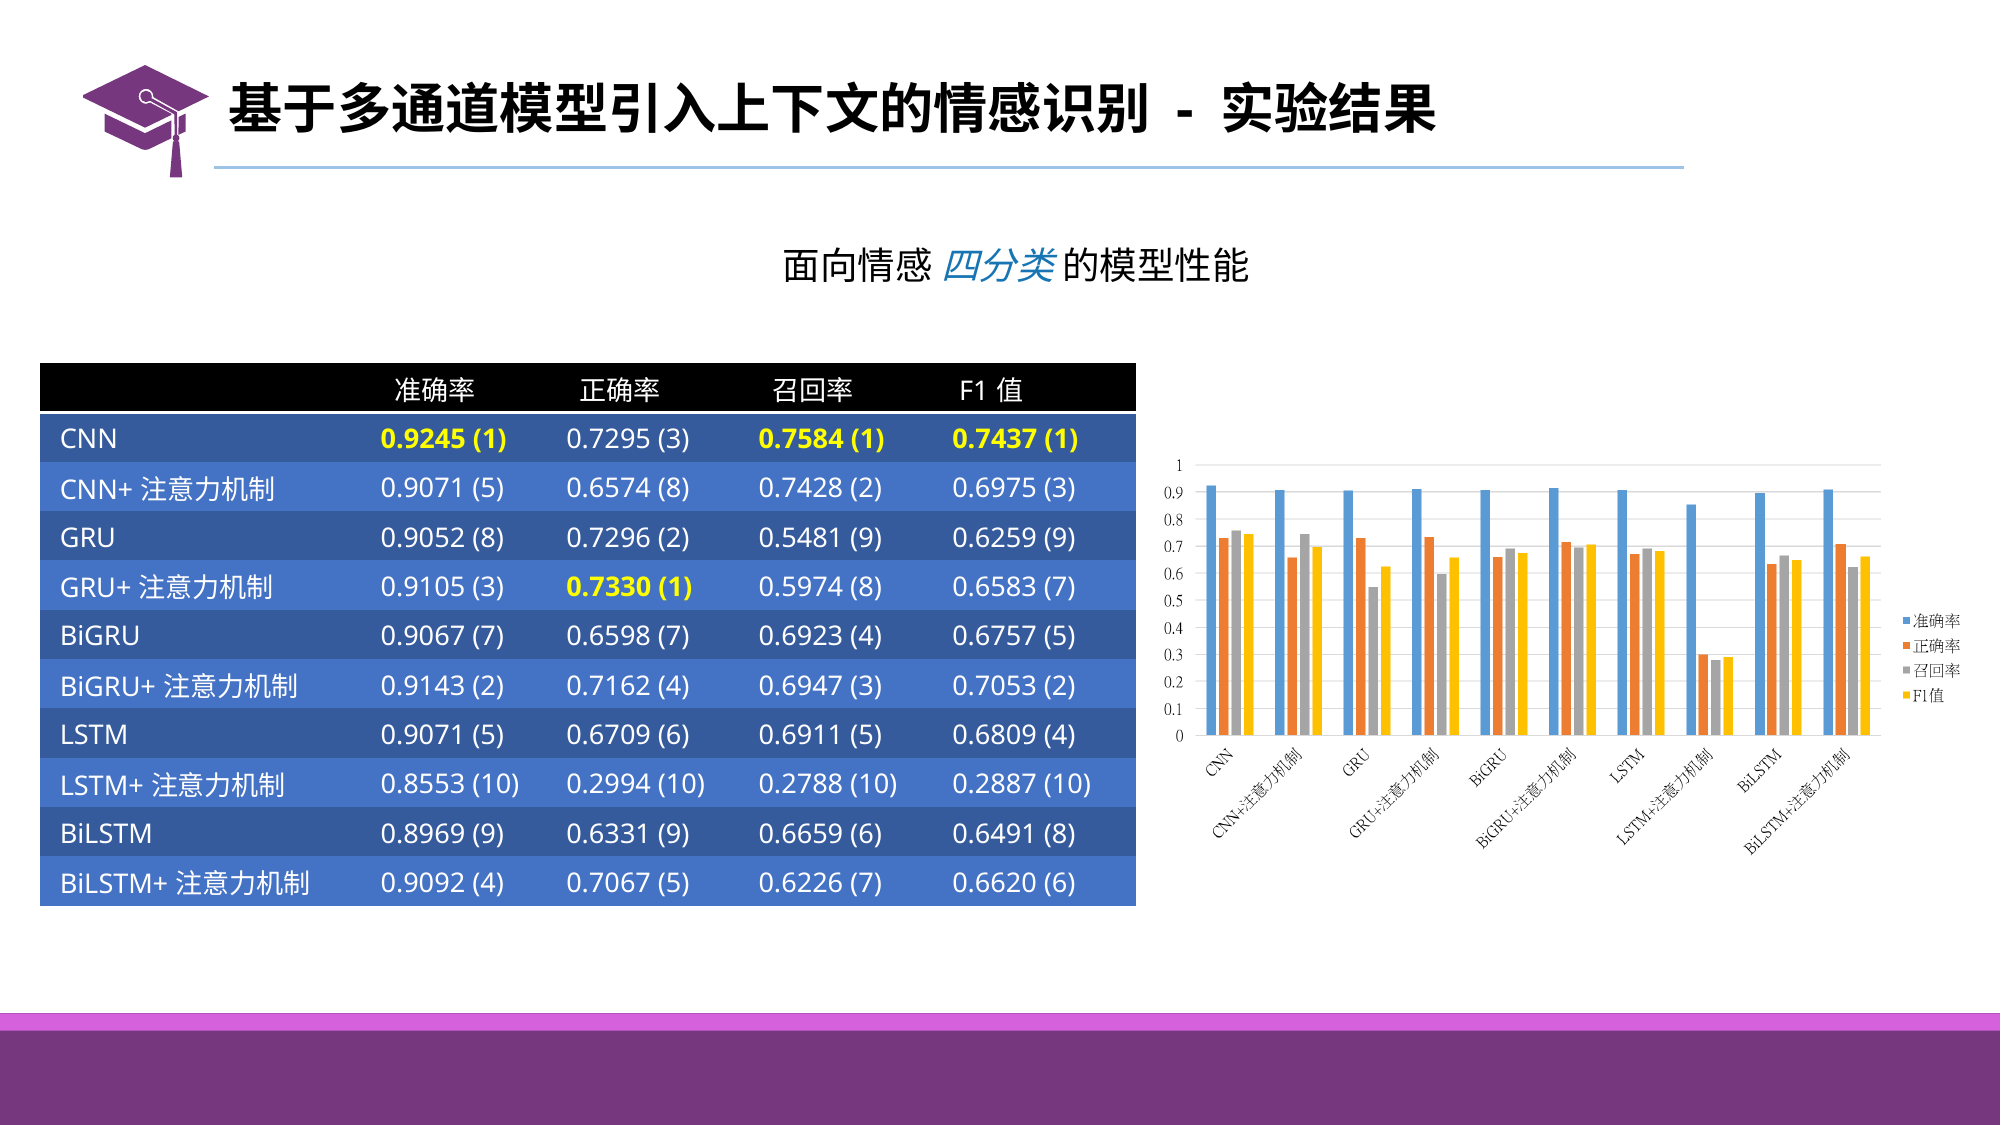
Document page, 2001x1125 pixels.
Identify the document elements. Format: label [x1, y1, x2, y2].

table_header [40, 363, 1136, 411]
table_cell [40, 414, 1136, 906]
text_box [768, 234, 1265, 295]
picture [1156, 448, 1976, 868]
text_box [0, 1012, 2000, 1125]
title [213, 55, 1636, 166]
text_box [83, 65, 209, 178]
